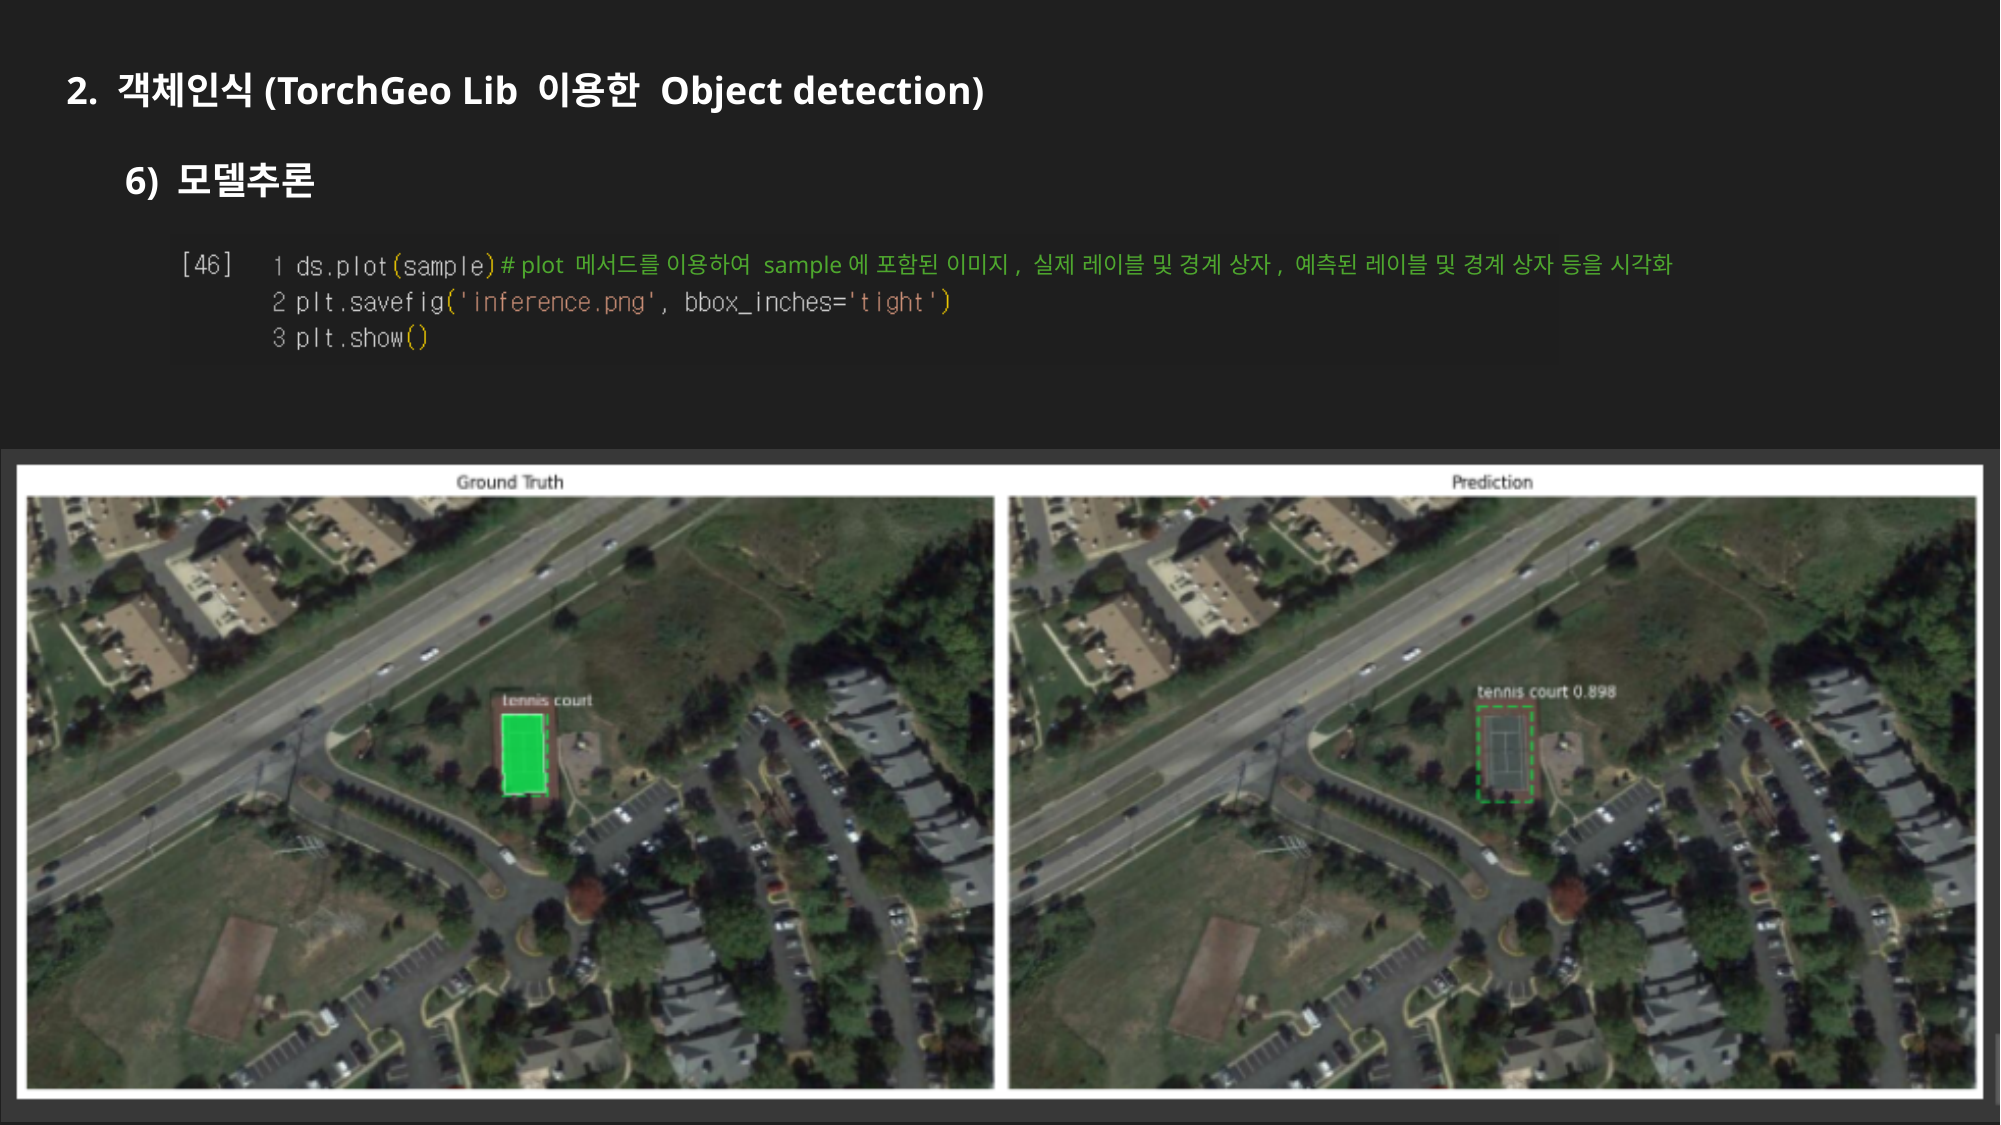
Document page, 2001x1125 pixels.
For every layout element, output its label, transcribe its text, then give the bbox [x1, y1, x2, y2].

text_box # plot 메서드를 이용하여 sample에 포함된 이미지, 실제 레이블 및 경계 상자, 예측된 레이블 및 경계 상자 등을 시각화 [1560, 243, 1772, 286]
picture [0, 448, 2000, 1123]
picture [169, 234, 1560, 366]
text_box 2. 객체인식(TorchGeo Lib 이용한 Object detection) 6) 모델추론 [51, 59, 1000, 210]
